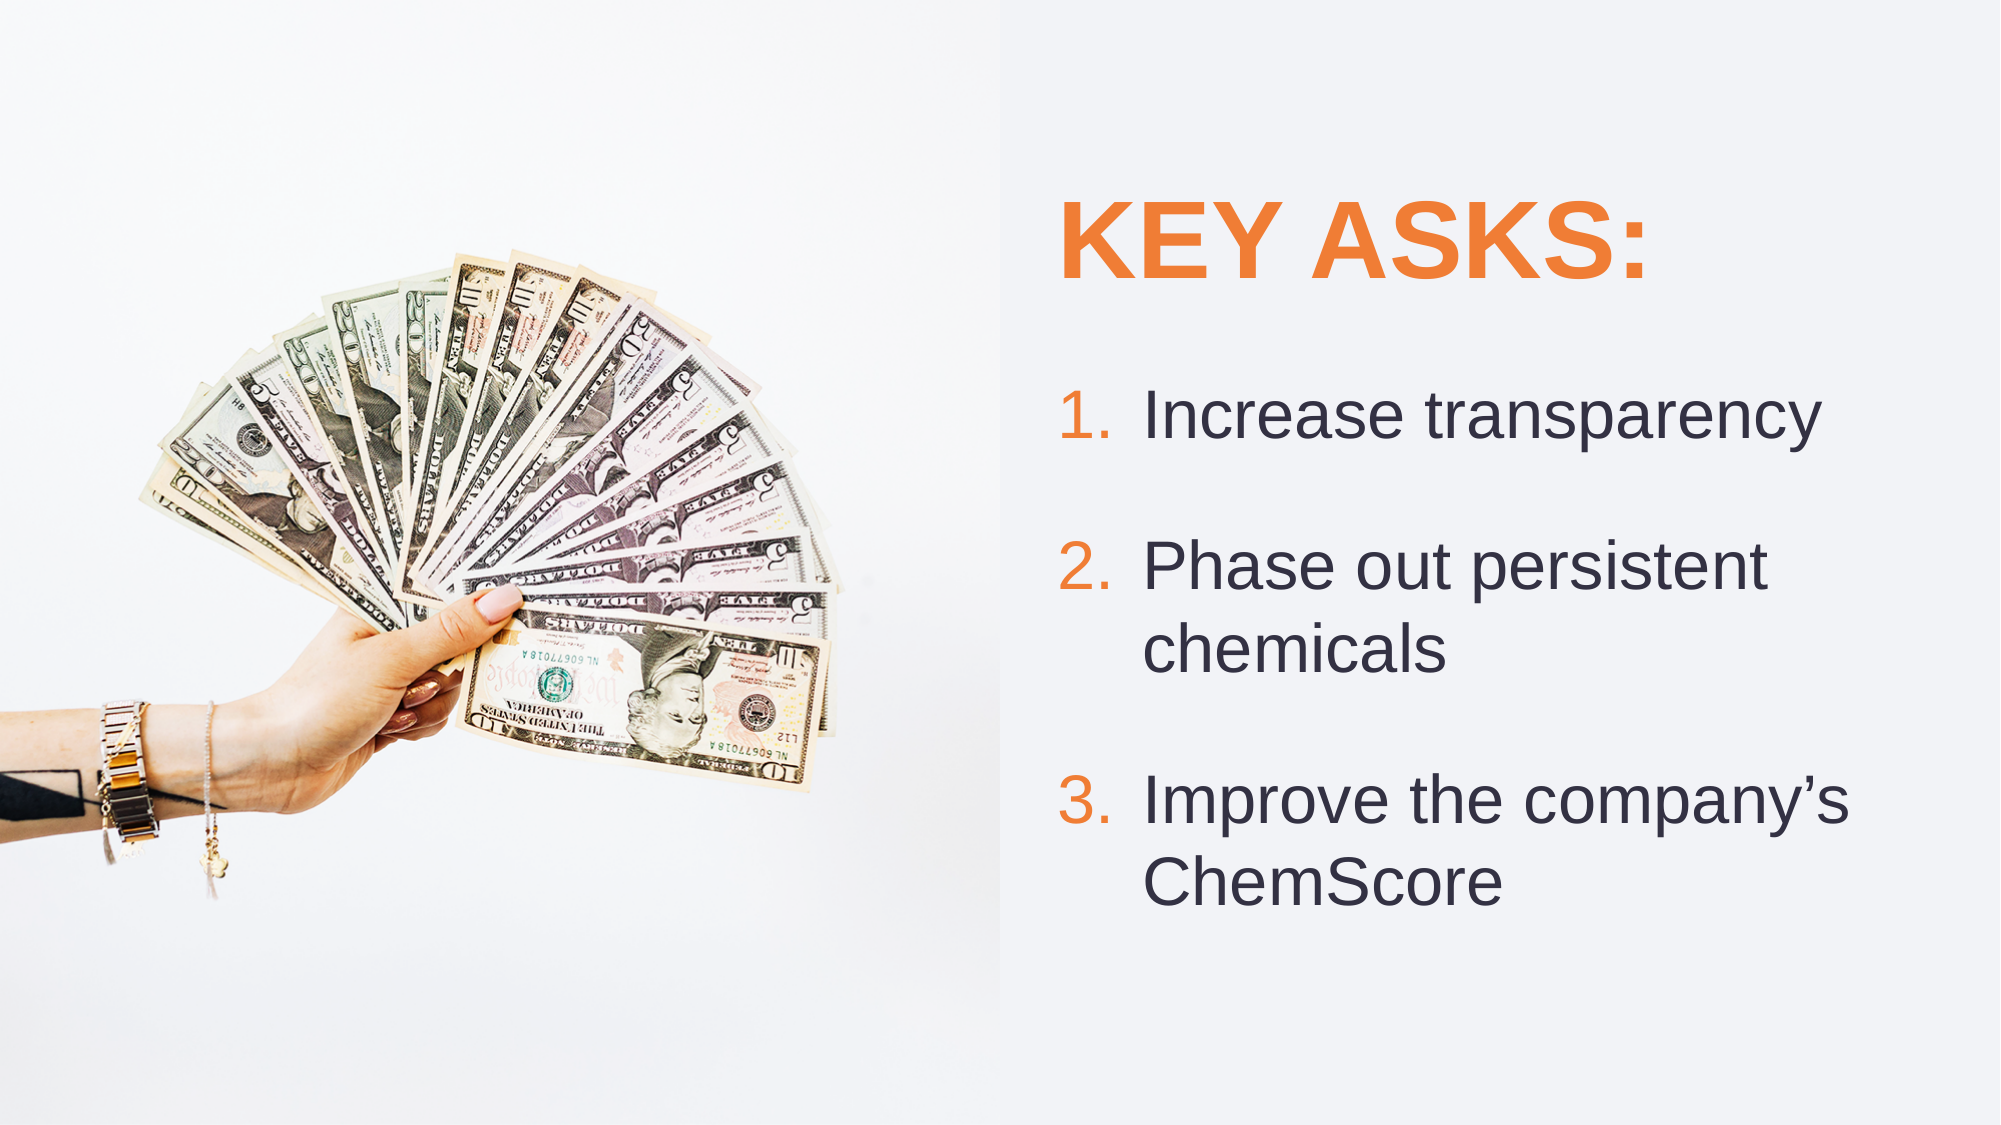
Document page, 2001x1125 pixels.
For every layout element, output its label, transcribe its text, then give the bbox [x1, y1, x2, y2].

list KEY ASKS: Increase transparency Phase out persistent chemicals Improve the company’s ChemScore [1057, 0, 1956, 1088]
picture [0, 0, 1000, 1125]
